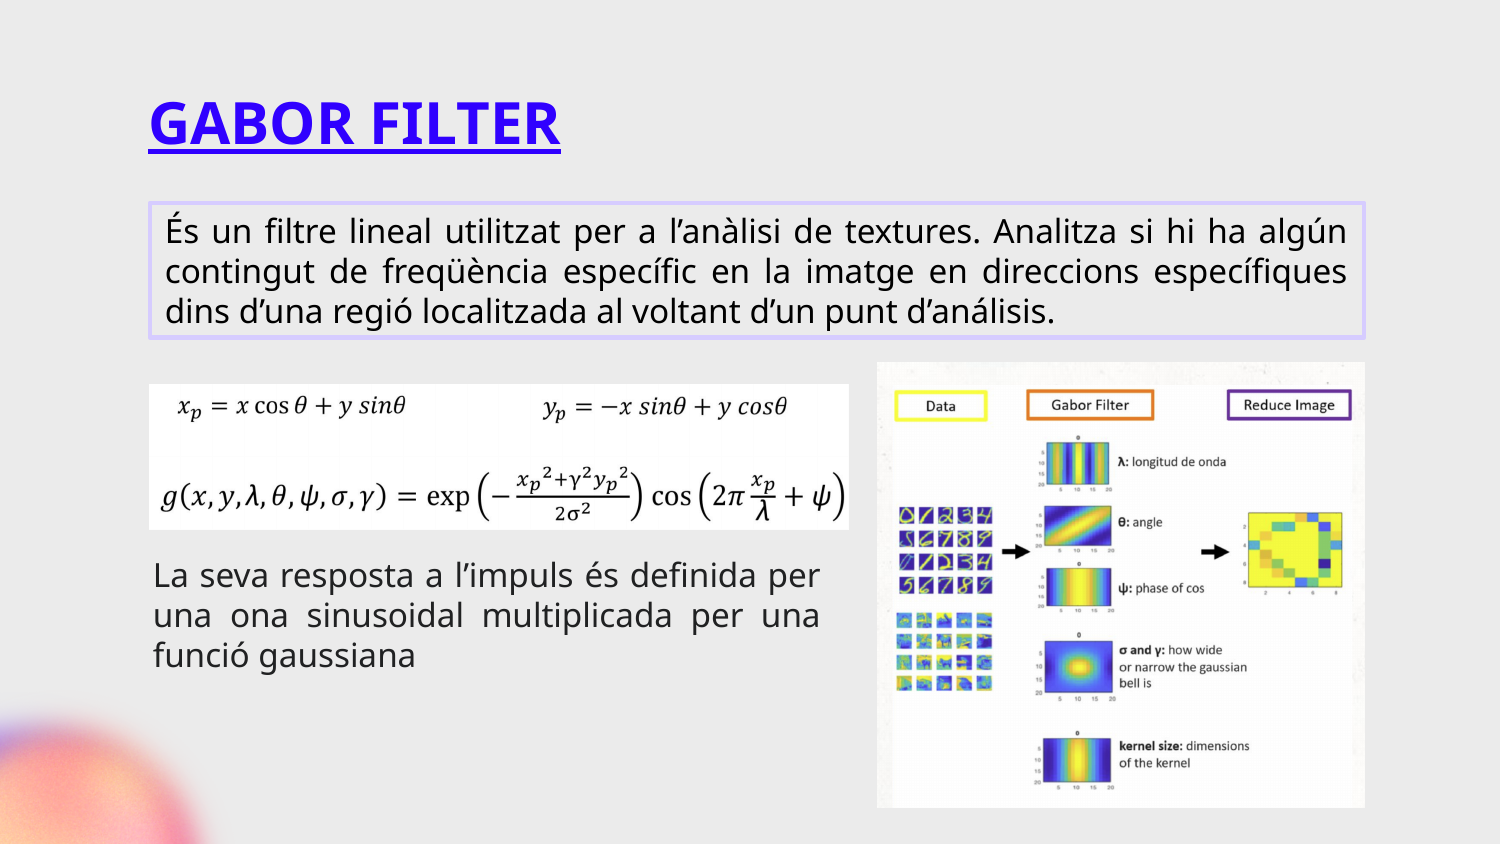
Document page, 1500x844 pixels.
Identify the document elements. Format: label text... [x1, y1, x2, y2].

title GABOR FILTER [133, 74, 1400, 169]
text_box La seva resposta a l’impuls és definida per una ona sinusoidal multiplicada per una funció gaussiana [138, 546, 837, 682]
picture [877, 362, 1365, 808]
picture [0, 635, 330, 844]
text_box És un filtre lineal utilitzat per a l’anàlisi de textures. Analitza si hi ha algún contingut de freqüència específic en la imatge en direccions específiques dins d’una regió localitzada al voltant d’un punt d’análisis. [149, 203, 1365, 338]
picture [149, 384, 849, 530]
